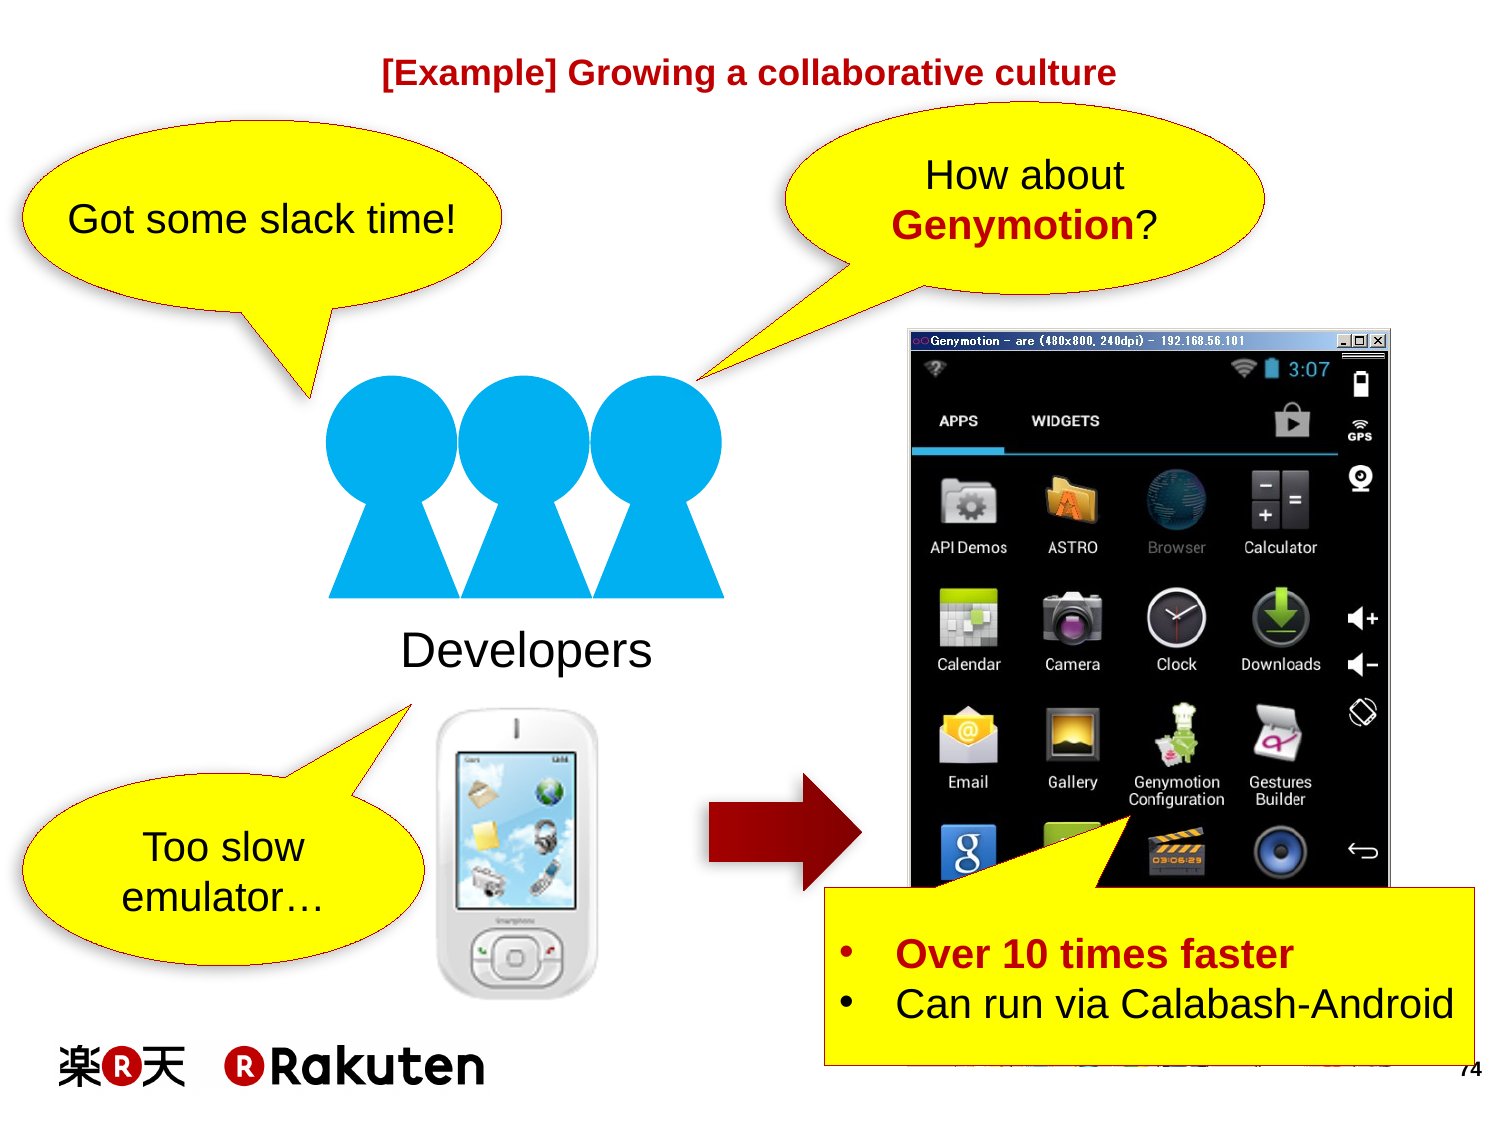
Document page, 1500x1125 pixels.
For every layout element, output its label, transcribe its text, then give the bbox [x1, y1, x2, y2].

text_box Too slow emulator… [22, 732, 362, 966]
text_box Got some slack time! [22, 120, 502, 399]
picture [53, 1039, 491, 1093]
picture [907, 327, 1392, 1067]
text_box Over 10 times faster Can run via Calabash-Android [824, 887, 902, 1066]
text_box [708, 773, 863, 892]
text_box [326, 376, 724, 698]
title [Example] Growing a collaborative culture [59, 41, 1441, 101]
text_box How about Genymotion? [704, 101, 1265, 374]
picture [367, 697, 685, 1015]
text_box Over 10 times faster Can run via Calabash-Android [1395, 887, 1475, 1066]
